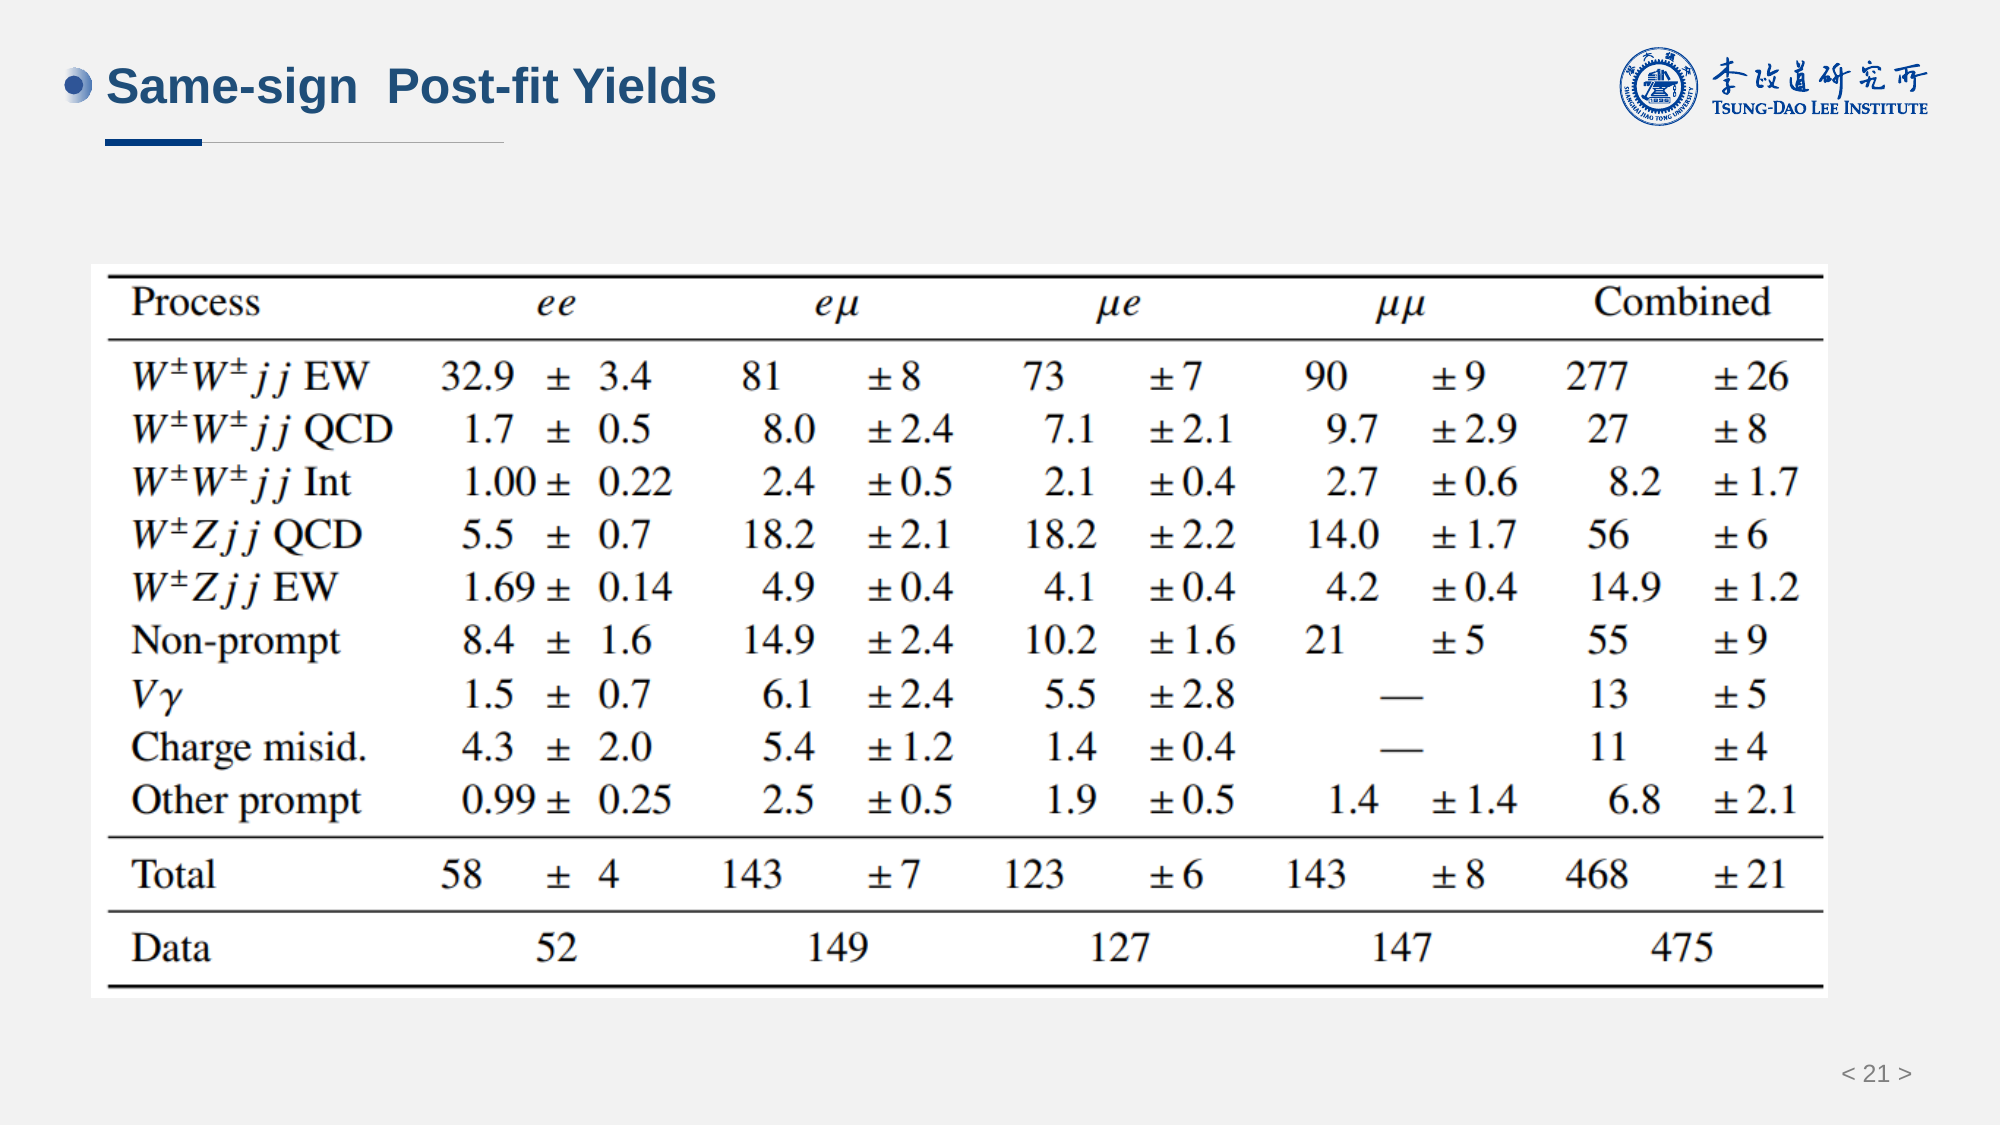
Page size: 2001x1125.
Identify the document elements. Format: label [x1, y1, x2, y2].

picture [90, 264, 1828, 998]
